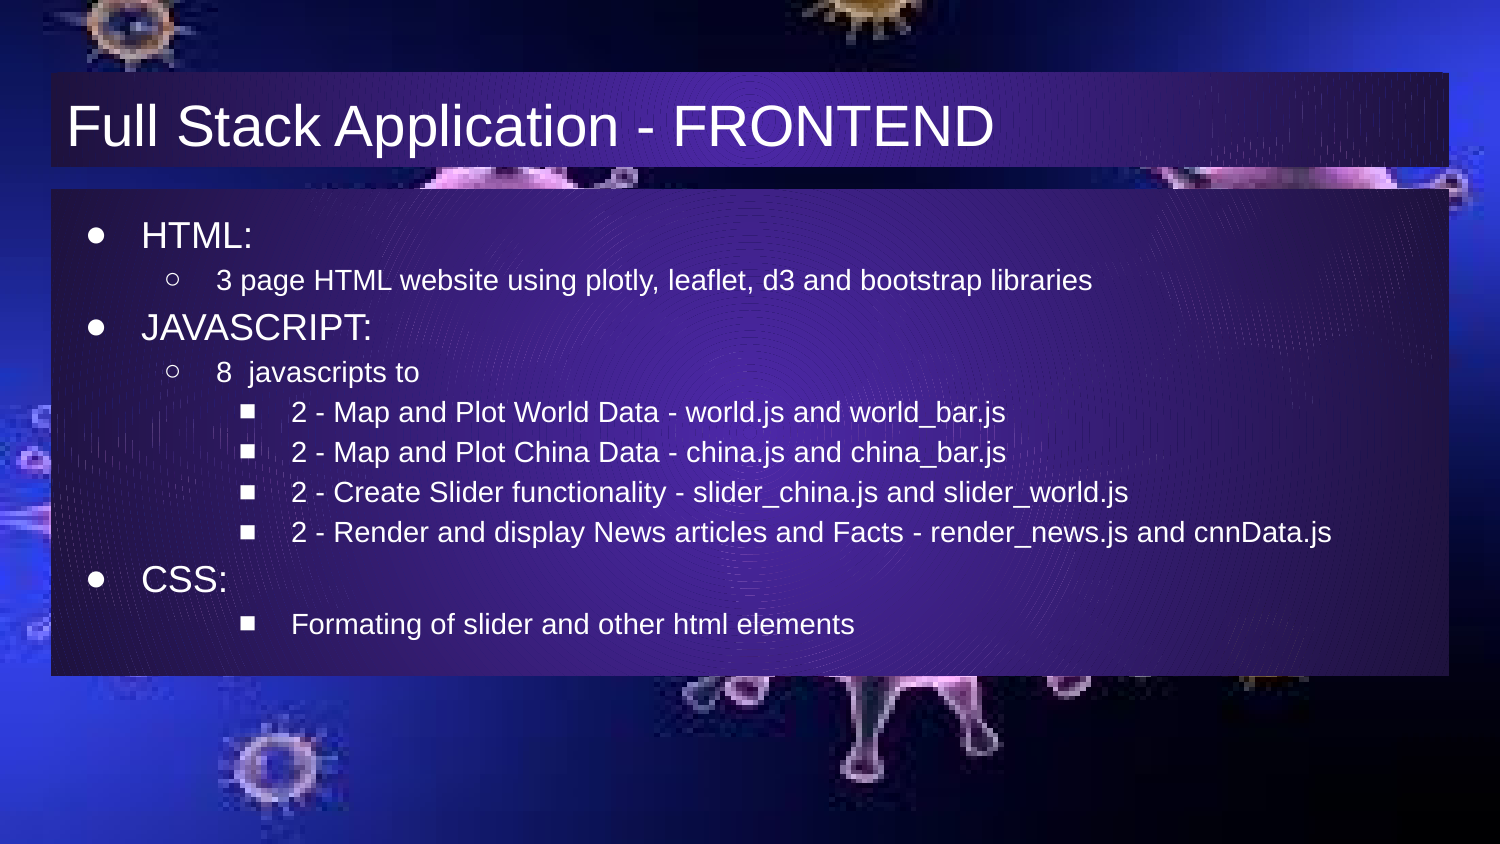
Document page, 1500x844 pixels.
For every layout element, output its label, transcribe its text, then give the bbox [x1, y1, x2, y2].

list HTML: 3 page HTML website using plotly, leaflet, d3 and bootstrap libraries JAVASCRIPT: 8 javascripts to 2 - Map and Plot World Data - world.js and world_bar.js 2 - Map and Plot China Data - china.js and china_bar.js 2 - Create Slider functionality - slider_china.js and slider_world.js 2 - Render and display News articles and Facts - render_news.js and cnnData.js CSS: Formating of slider and other html elements Heroku app: corona-spread.herokuapp.com [51, 189, 1449, 676]
title Full Stack Application - FRONTEND [51, 72, 1449, 167]
picture [0, 0, 1500, 844]
